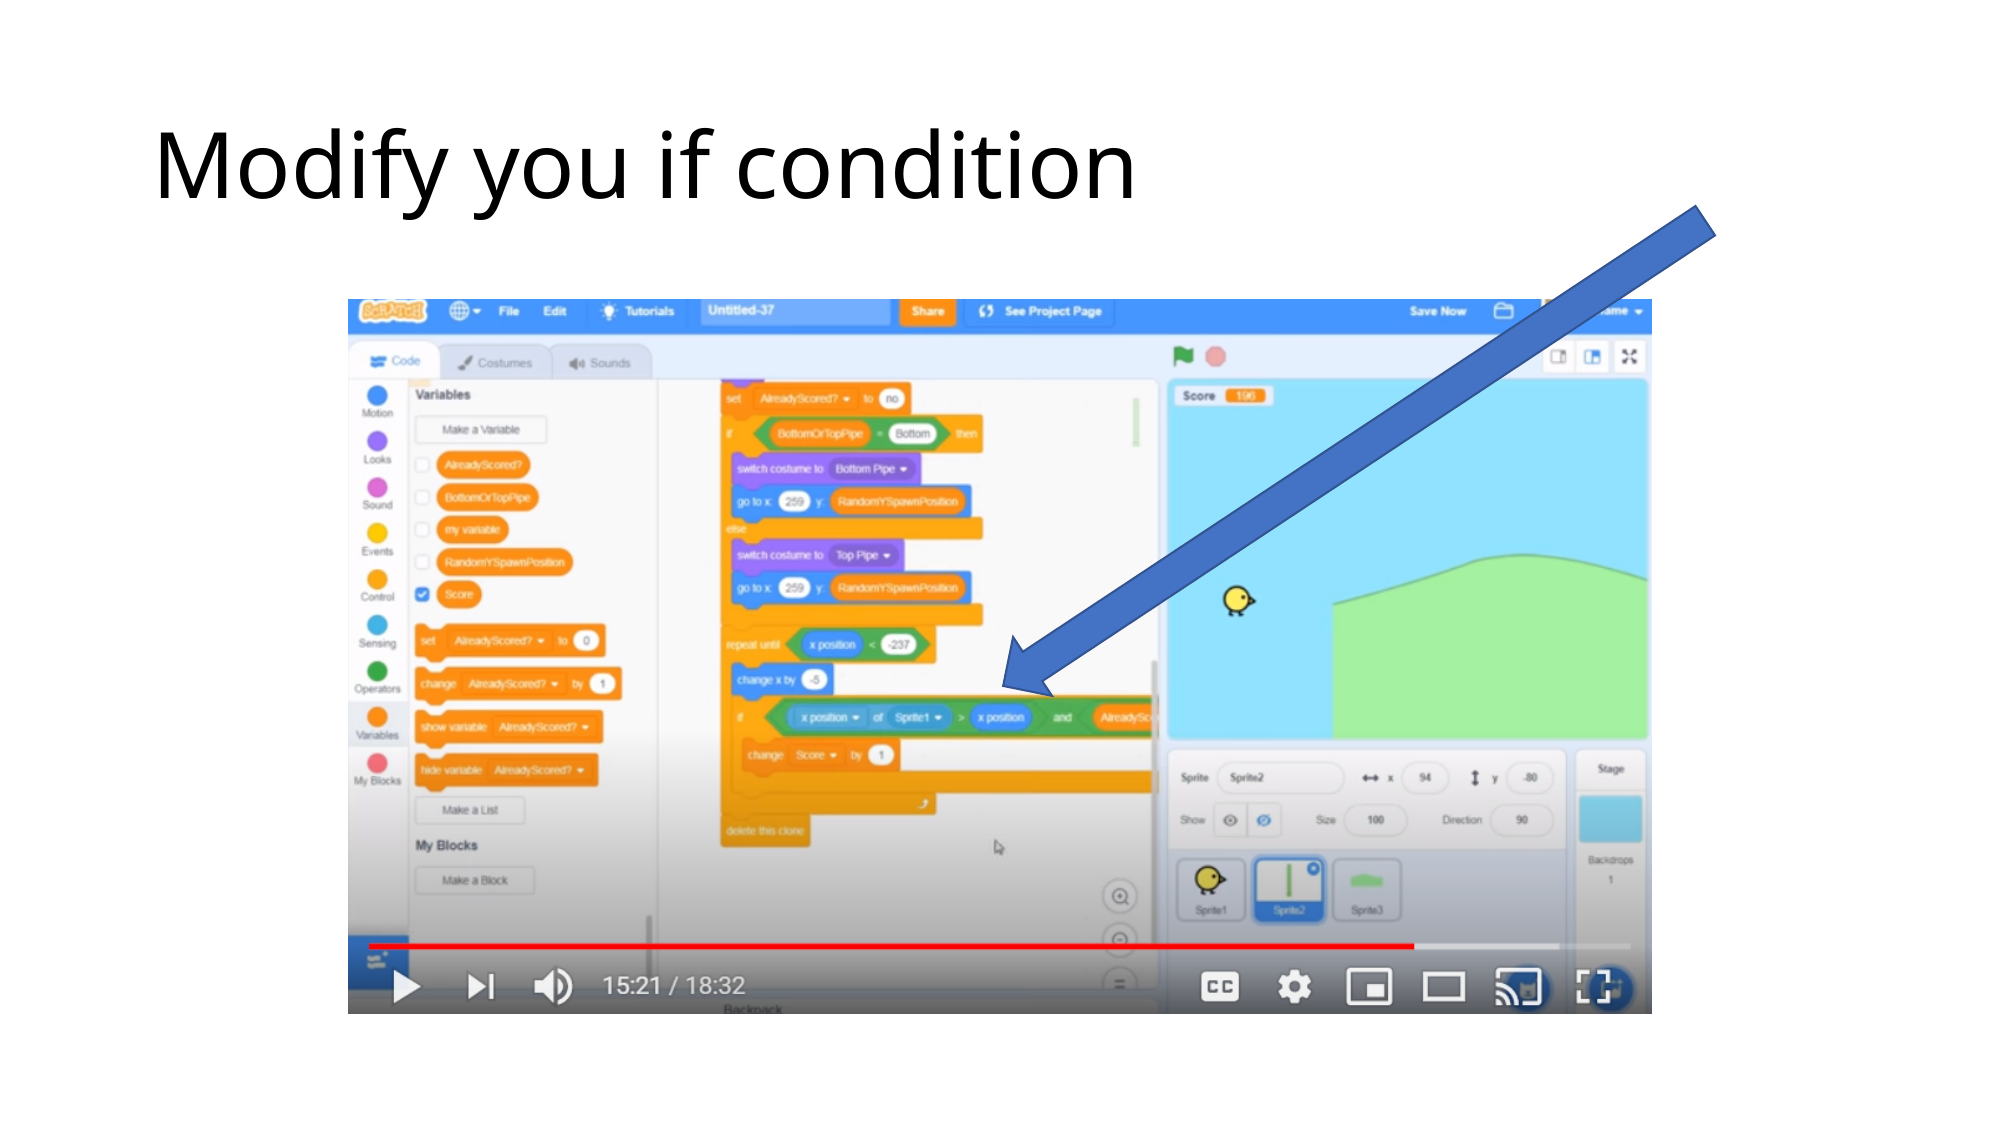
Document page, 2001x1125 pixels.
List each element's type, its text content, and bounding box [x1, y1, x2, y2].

text_box [1553, 204, 1717, 299]
title Modify you if condition [137, 59, 1863, 278]
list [348, 299, 1652, 1014]
